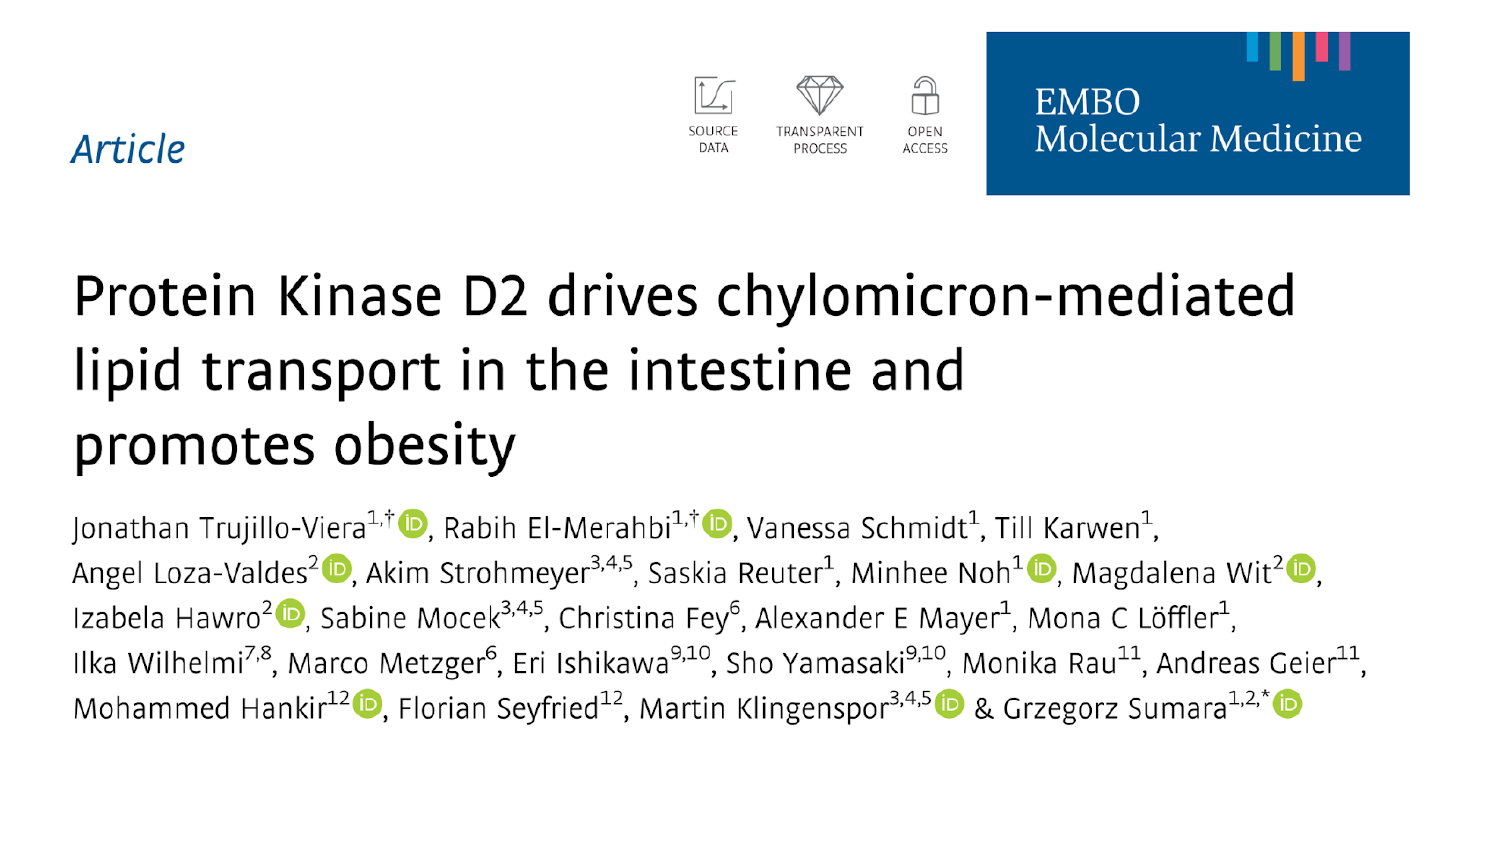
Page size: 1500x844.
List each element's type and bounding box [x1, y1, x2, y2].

picture [24, 24, 1431, 759]
